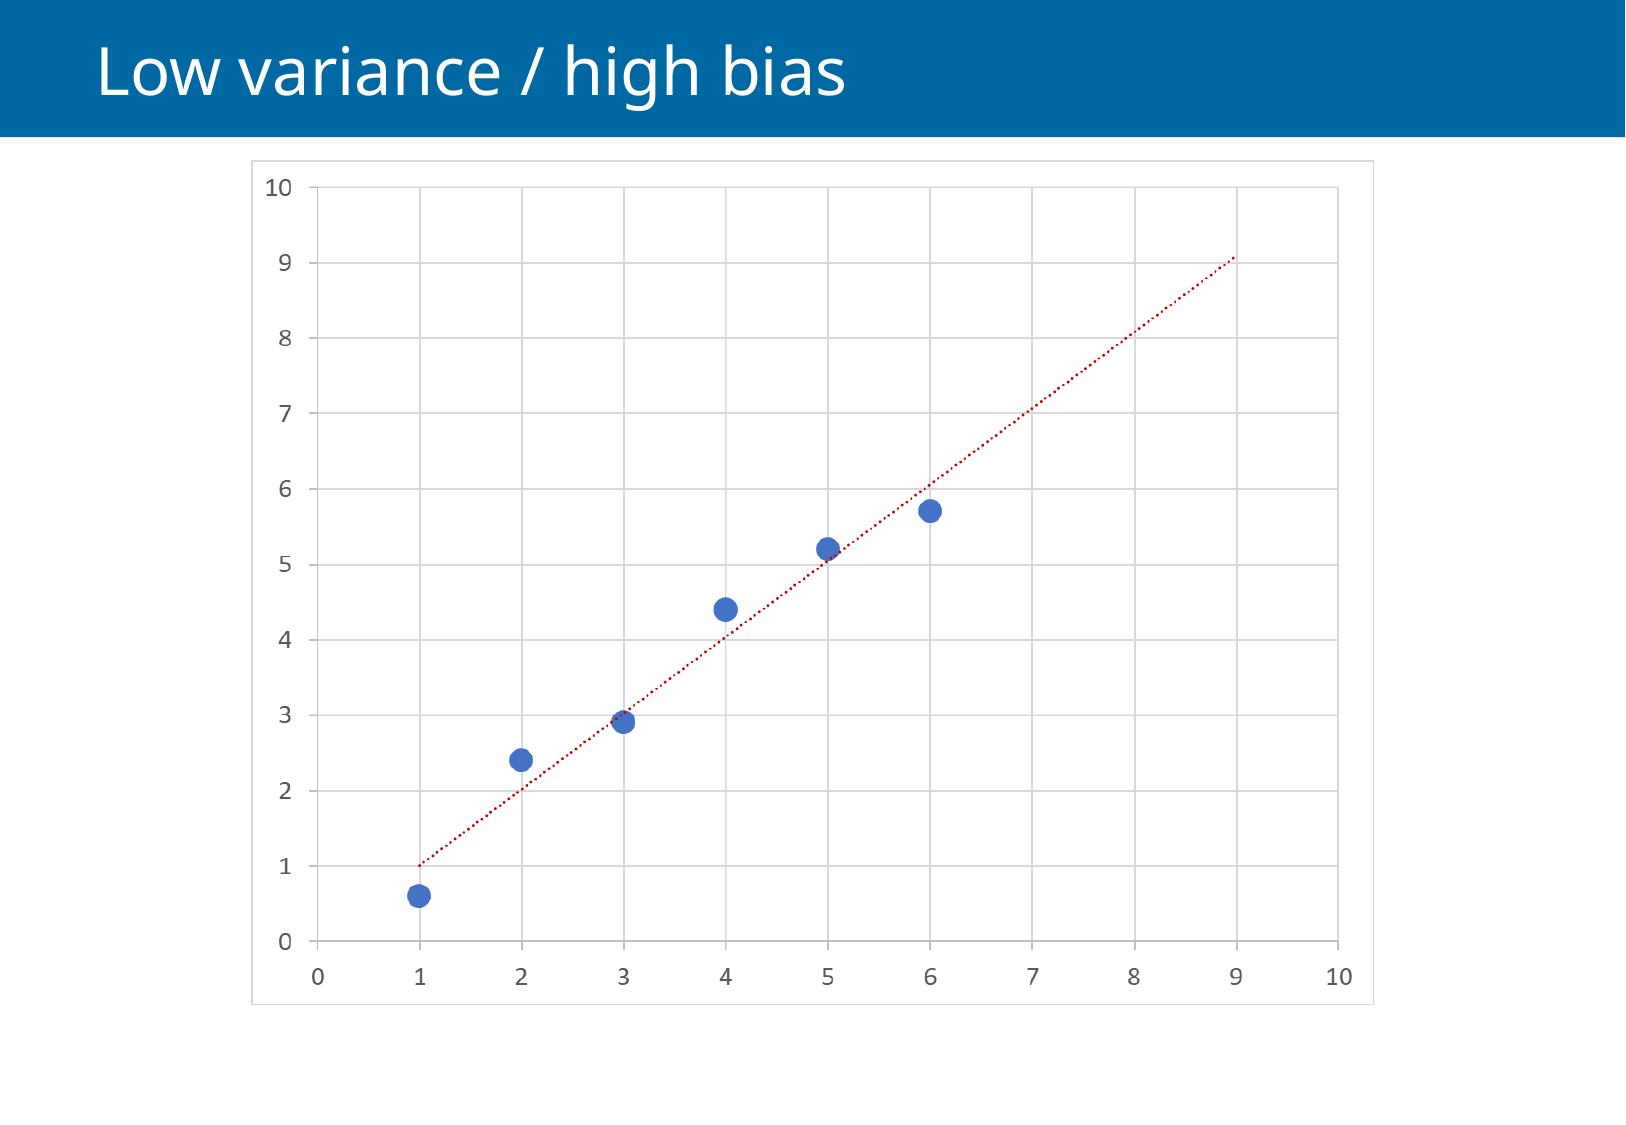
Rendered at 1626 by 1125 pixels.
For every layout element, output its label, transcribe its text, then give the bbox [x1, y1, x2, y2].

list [251, 160, 1374, 1006]
title Low variance / high bias [80, 0, 1543, 138]
